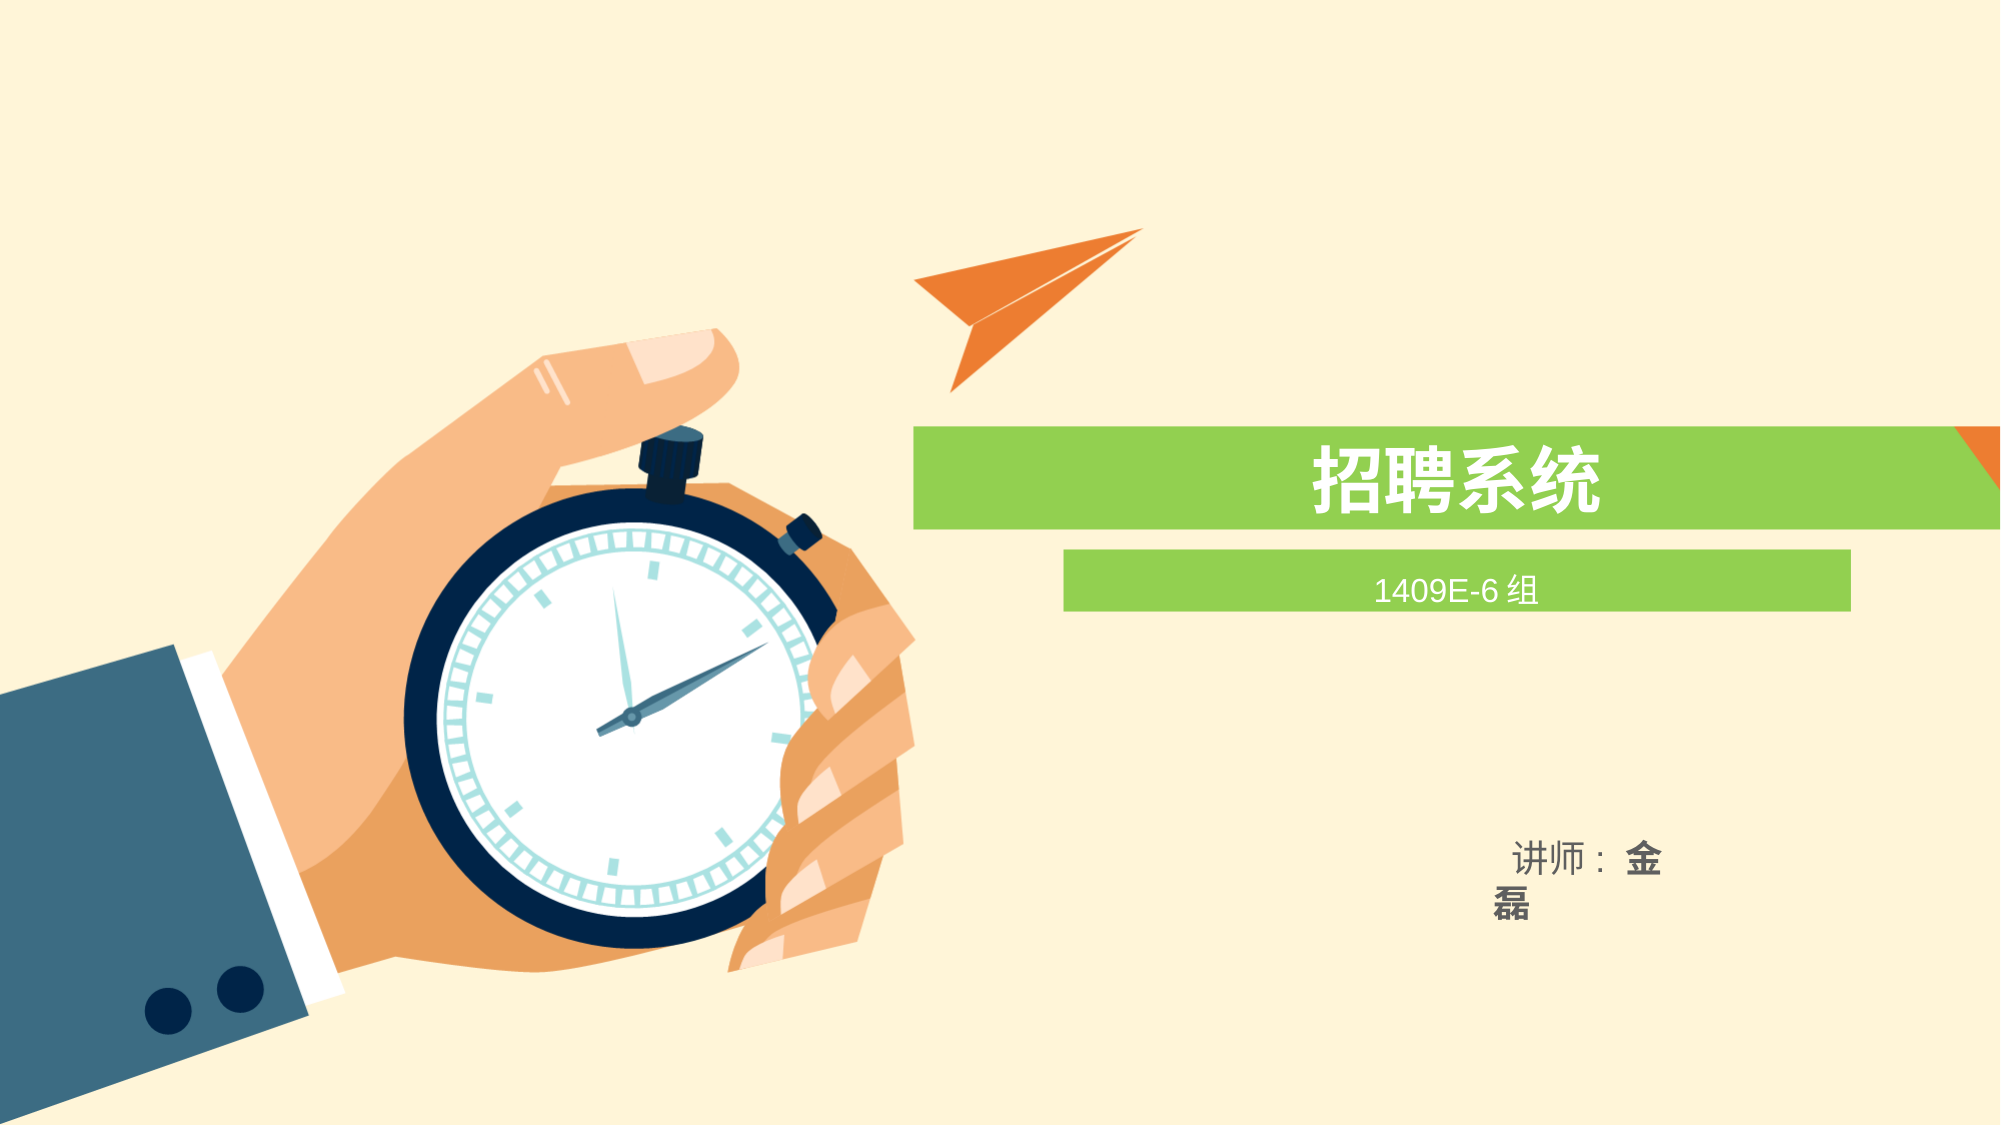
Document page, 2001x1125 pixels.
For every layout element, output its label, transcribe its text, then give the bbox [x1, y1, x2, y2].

text_box 讲师: 金 磊 [1478, 827, 1717, 933]
subtitle 1409E-6组 [1063, 549, 1850, 618]
title 招聘系统 [913, 426, 2000, 530]
picture [0, 0, 2001, 1125]
